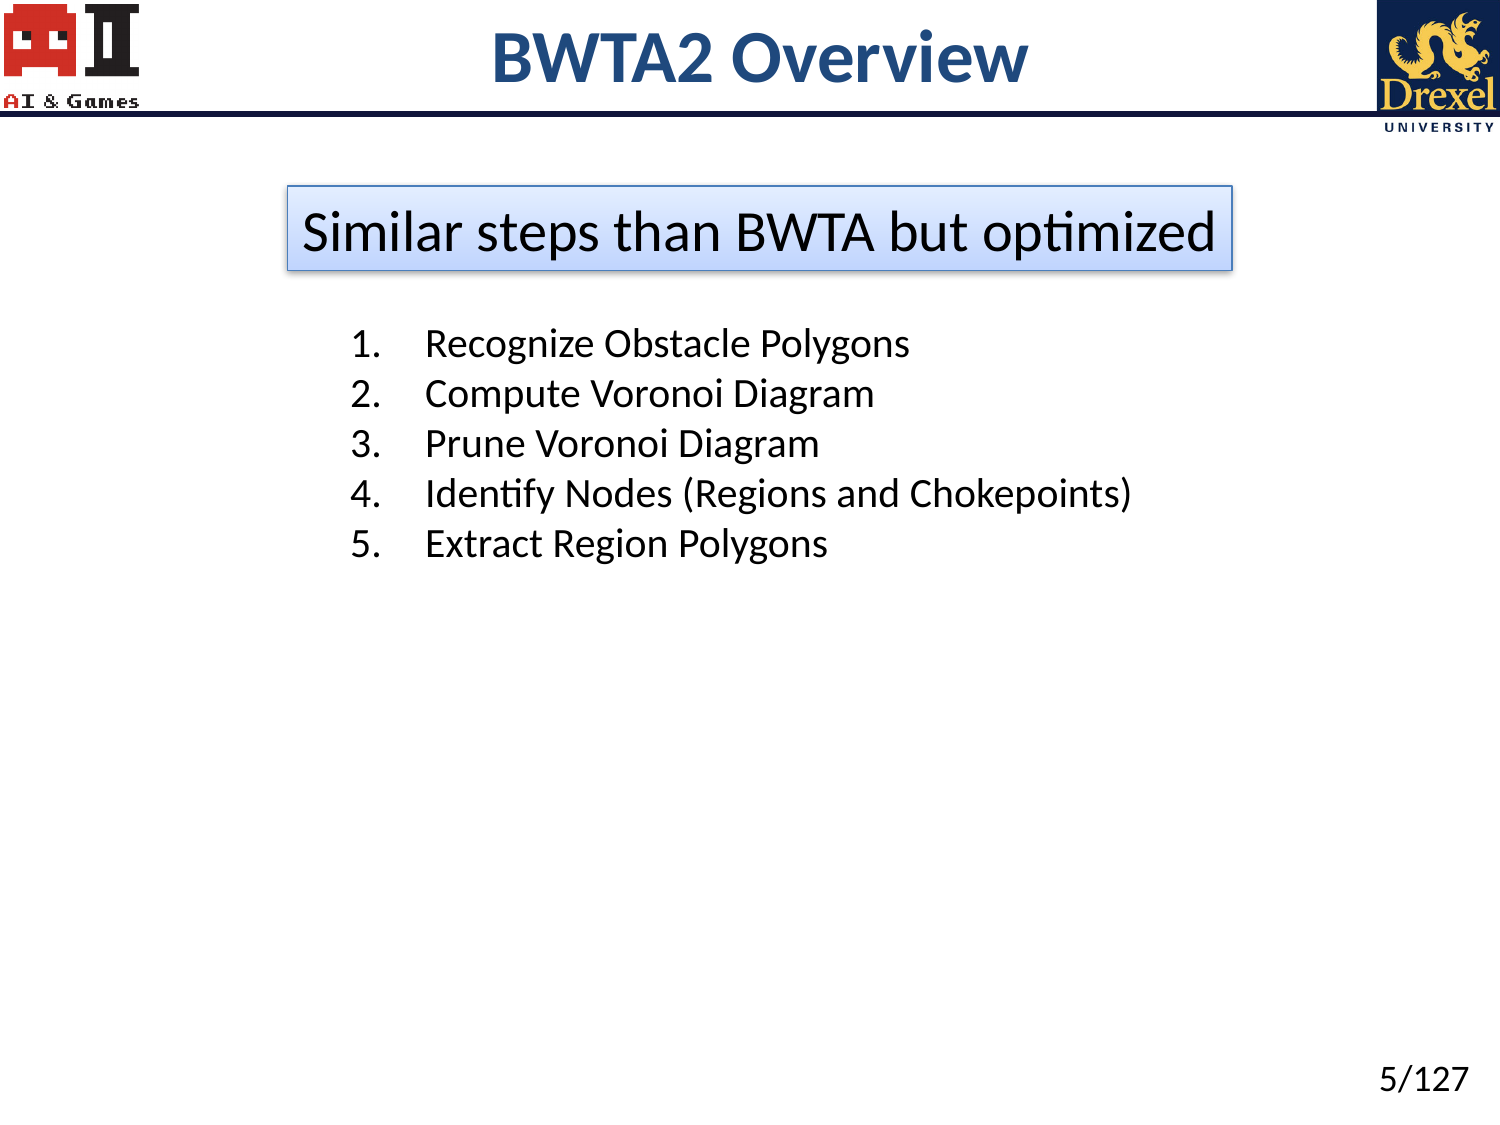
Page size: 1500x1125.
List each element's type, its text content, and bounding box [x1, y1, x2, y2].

picture [1377, 0, 1500, 111]
text_box Recognize Obstacle Polygons Compute Voronoi Diagram Prune Voronoi Diagram Identify Nodes (Regions and Chokepoints) Extract Region Polygons [335, 308, 1165, 574]
picture [4, 4, 139, 108]
text_box Similar steps than BWTA but optimized [287, 185, 1233, 271]
title BWTA2 Overview [144, 0, 1377, 115]
picture [1376, 117, 1500, 132]
